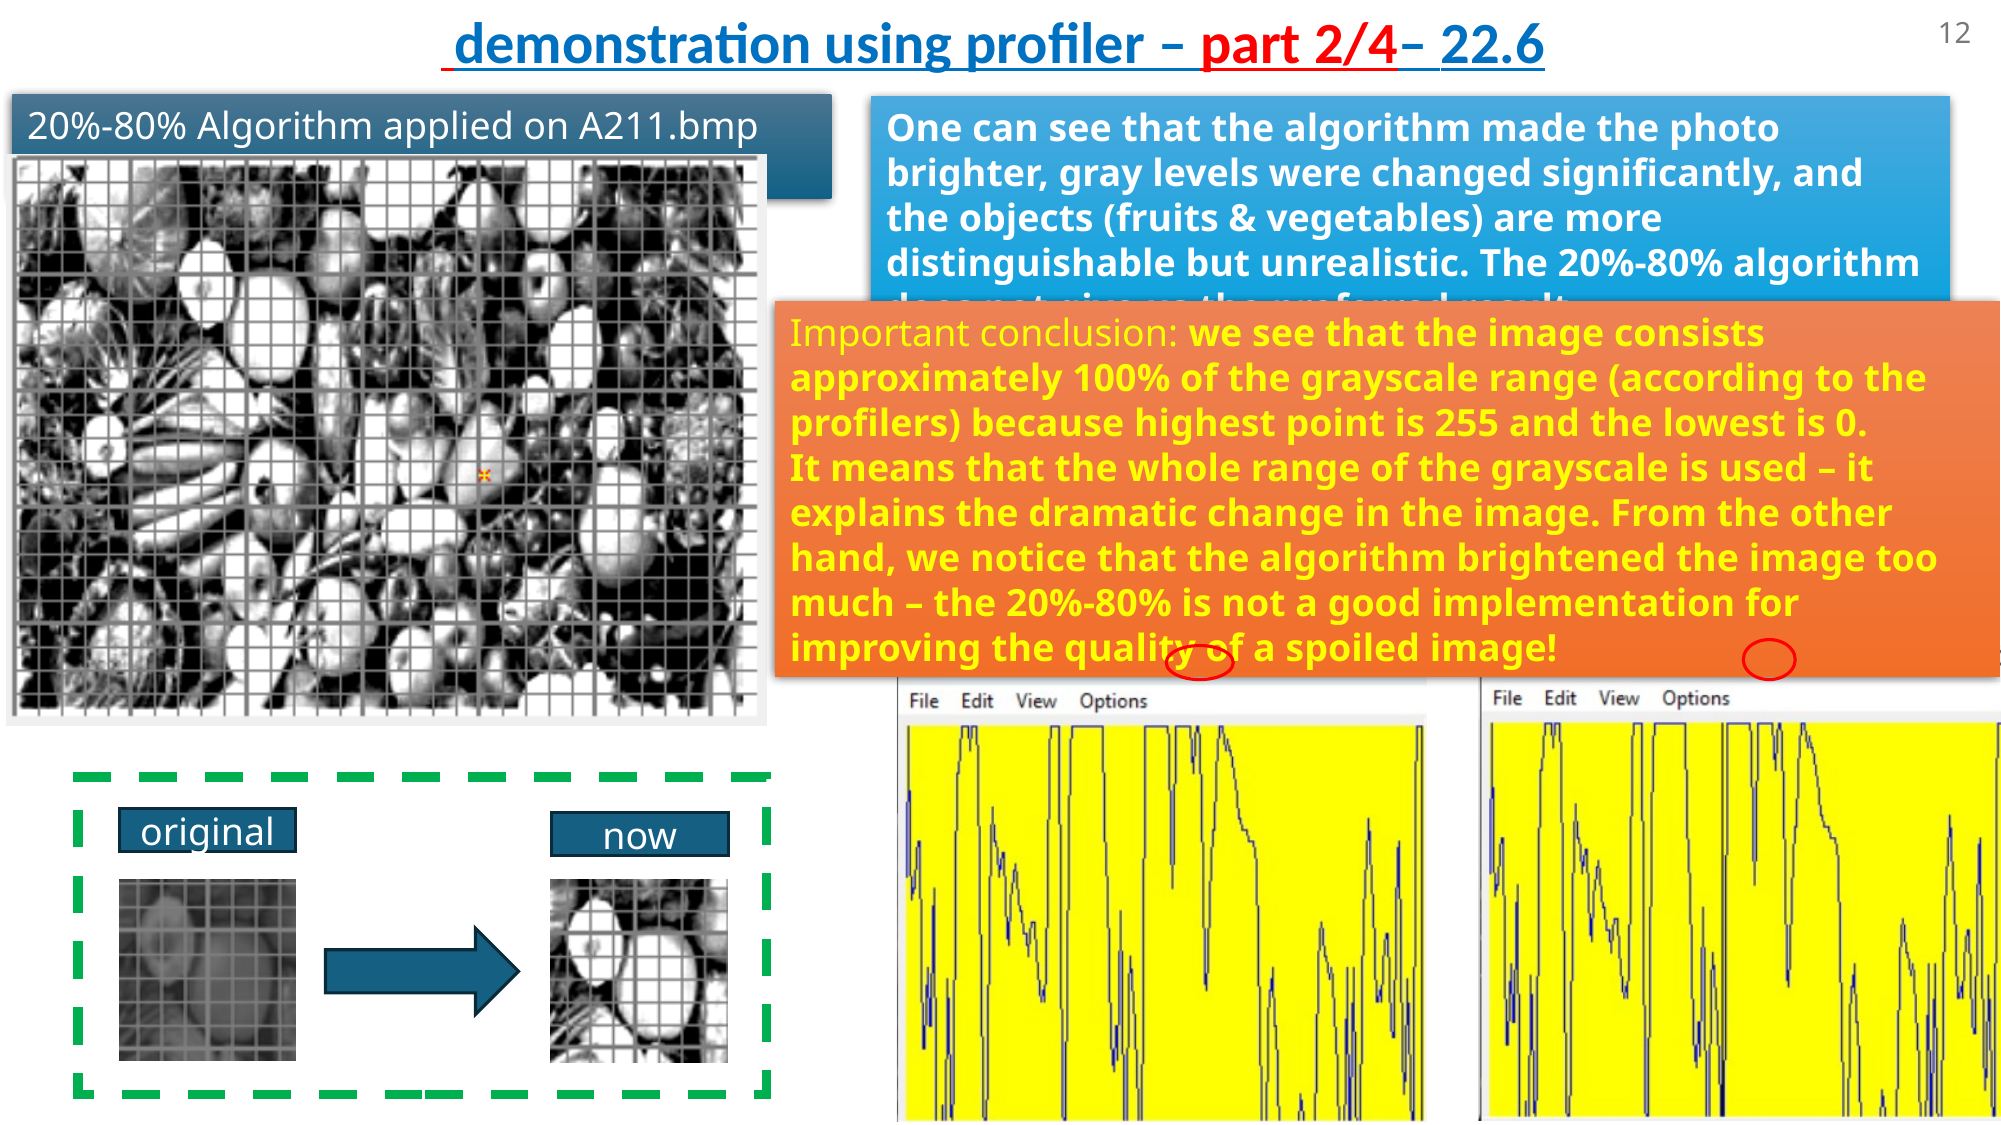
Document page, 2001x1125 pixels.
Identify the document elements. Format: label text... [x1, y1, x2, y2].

text_box [1177, 643, 1222, 648]
text_box [77, 776, 768, 1096]
picture [550, 879, 728, 1064]
picture [118, 879, 297, 1061]
text_box 22.6 –demonstration using profiler – part 2/4 [0, 0, 2000, 83]
text_box 20%-80% Algorithm applied on A211.bmp image [12, 94, 832, 199]
text_box [1749, 637, 1790, 645]
text_box Important conclusion: we see that the image consists approximately 100% of the grayscale range (according to the profilers) because highest point is 255 and the lowest is 0. It means that the whole range of the grayscale is used – it explains the dramatic change in the image. From the other hand, we notice that the algorithm brightened the image too much – the 20%-80% is not a good implementation for improving the quality of a spoiled image! [775, 301, 2000, 677]
picture [896, 648, 1428, 1122]
picture [1477, 645, 2001, 1122]
text_box One can see that the algorithm made the photo brighter, gray levels were changed significantly, and the objects (fruits & vegetables) are more distinguishable but unrealistic. The 20%-80% algorithm does not give us the preferred result. [871, 96, 1950, 295]
picture [5, 154, 768, 726]
